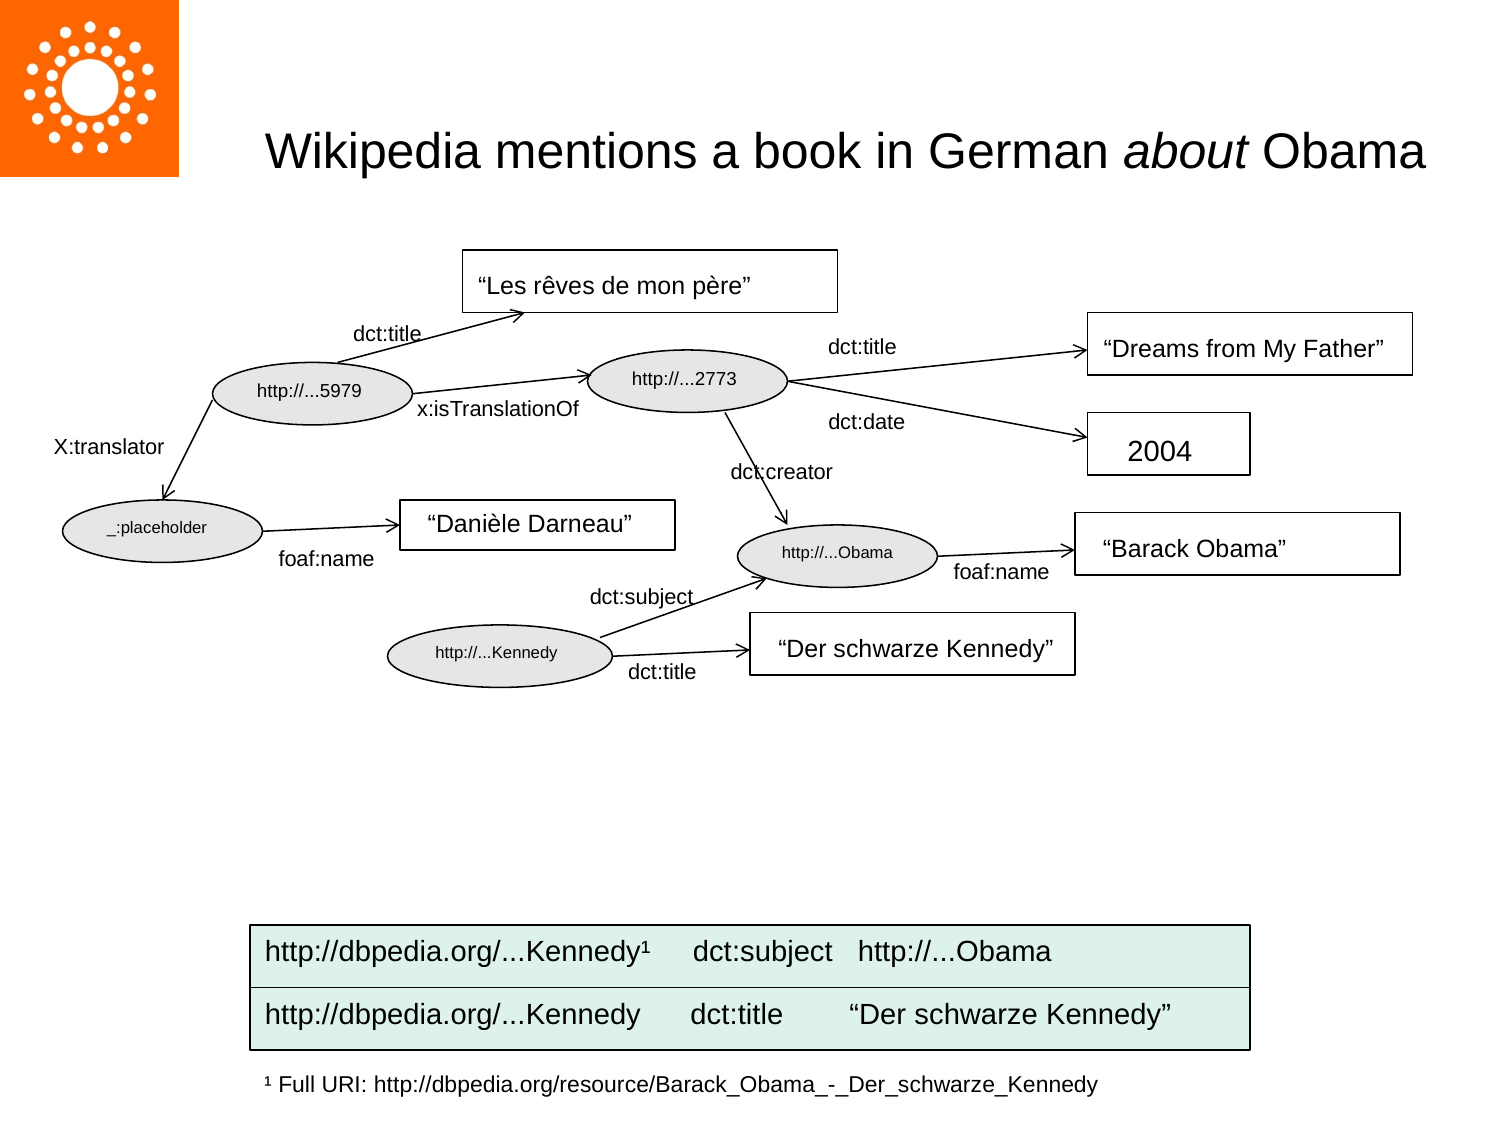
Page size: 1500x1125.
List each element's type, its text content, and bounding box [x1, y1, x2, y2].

text_box [1074, 512, 1400, 575]
text_box “Danièle Darneau” [412, 500, 648, 545]
text_box http://dbpedia.org/...Kennedy dct:title “Der schwarze Kennedy” [249, 987, 1250, 1050]
text_box _:placeholder [62, 499, 261, 563]
text_box ¹ Full URI: http://dbpedia.org/resource/Barack_Obama_-_Der_schwarze_Kennedy [249, 1062, 1114, 1105]
text_box dct:subject [574, 574, 725, 616]
text_box [462, 249, 838, 313]
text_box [599, 578, 767, 638]
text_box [412, 374, 592, 394]
text_box foaf:name [263, 540, 390, 579]
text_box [787, 380, 1088, 438]
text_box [699, 437, 813, 501]
text_box http://...2773 [590, 349, 782, 413]
text_box X:translator [38, 424, 136, 466]
text_box [399, 500, 675, 550]
text_box [750, 612, 1075, 675]
text_box [1087, 312, 1413, 375]
text_box dct:creator [816, 449, 849, 491]
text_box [262, 524, 401, 532]
text_box “Der schwarze Kennedy” [763, 624, 1070, 670]
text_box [937, 549, 1076, 557]
text_box http://...Obama [737, 524, 936, 588]
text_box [787, 349, 1088, 380]
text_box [337, 312, 526, 363]
text_box x:isTranslationOf [402, 387, 594, 429]
text_box http://dbpedia.org/...Kennedy¹ dct:subject http://...Obama [249, 924, 1250, 987]
text_box http://...Kennedy [387, 624, 611, 688]
text_box http://...5979 [212, 362, 407, 425]
picture [0, 0, 179, 177]
text_box 2004 [1112, 424, 1208, 475]
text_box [137, 424, 238, 476]
text_box [1087, 412, 1250, 475]
text_box dct:title [813, 324, 912, 348]
text_box foaf:name [938, 565, 1065, 591]
title Wikipedia mentions a book in German about Obama [249, 29, 1476, 268]
text_box “Dreams from My Father” [1088, 324, 1400, 370]
text_box dct:title [613, 665, 712, 691]
text_box “Les rêves de mon père” [463, 262, 767, 308]
text_box “Barack Obama” [1088, 525, 1302, 570]
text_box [612, 649, 751, 657]
